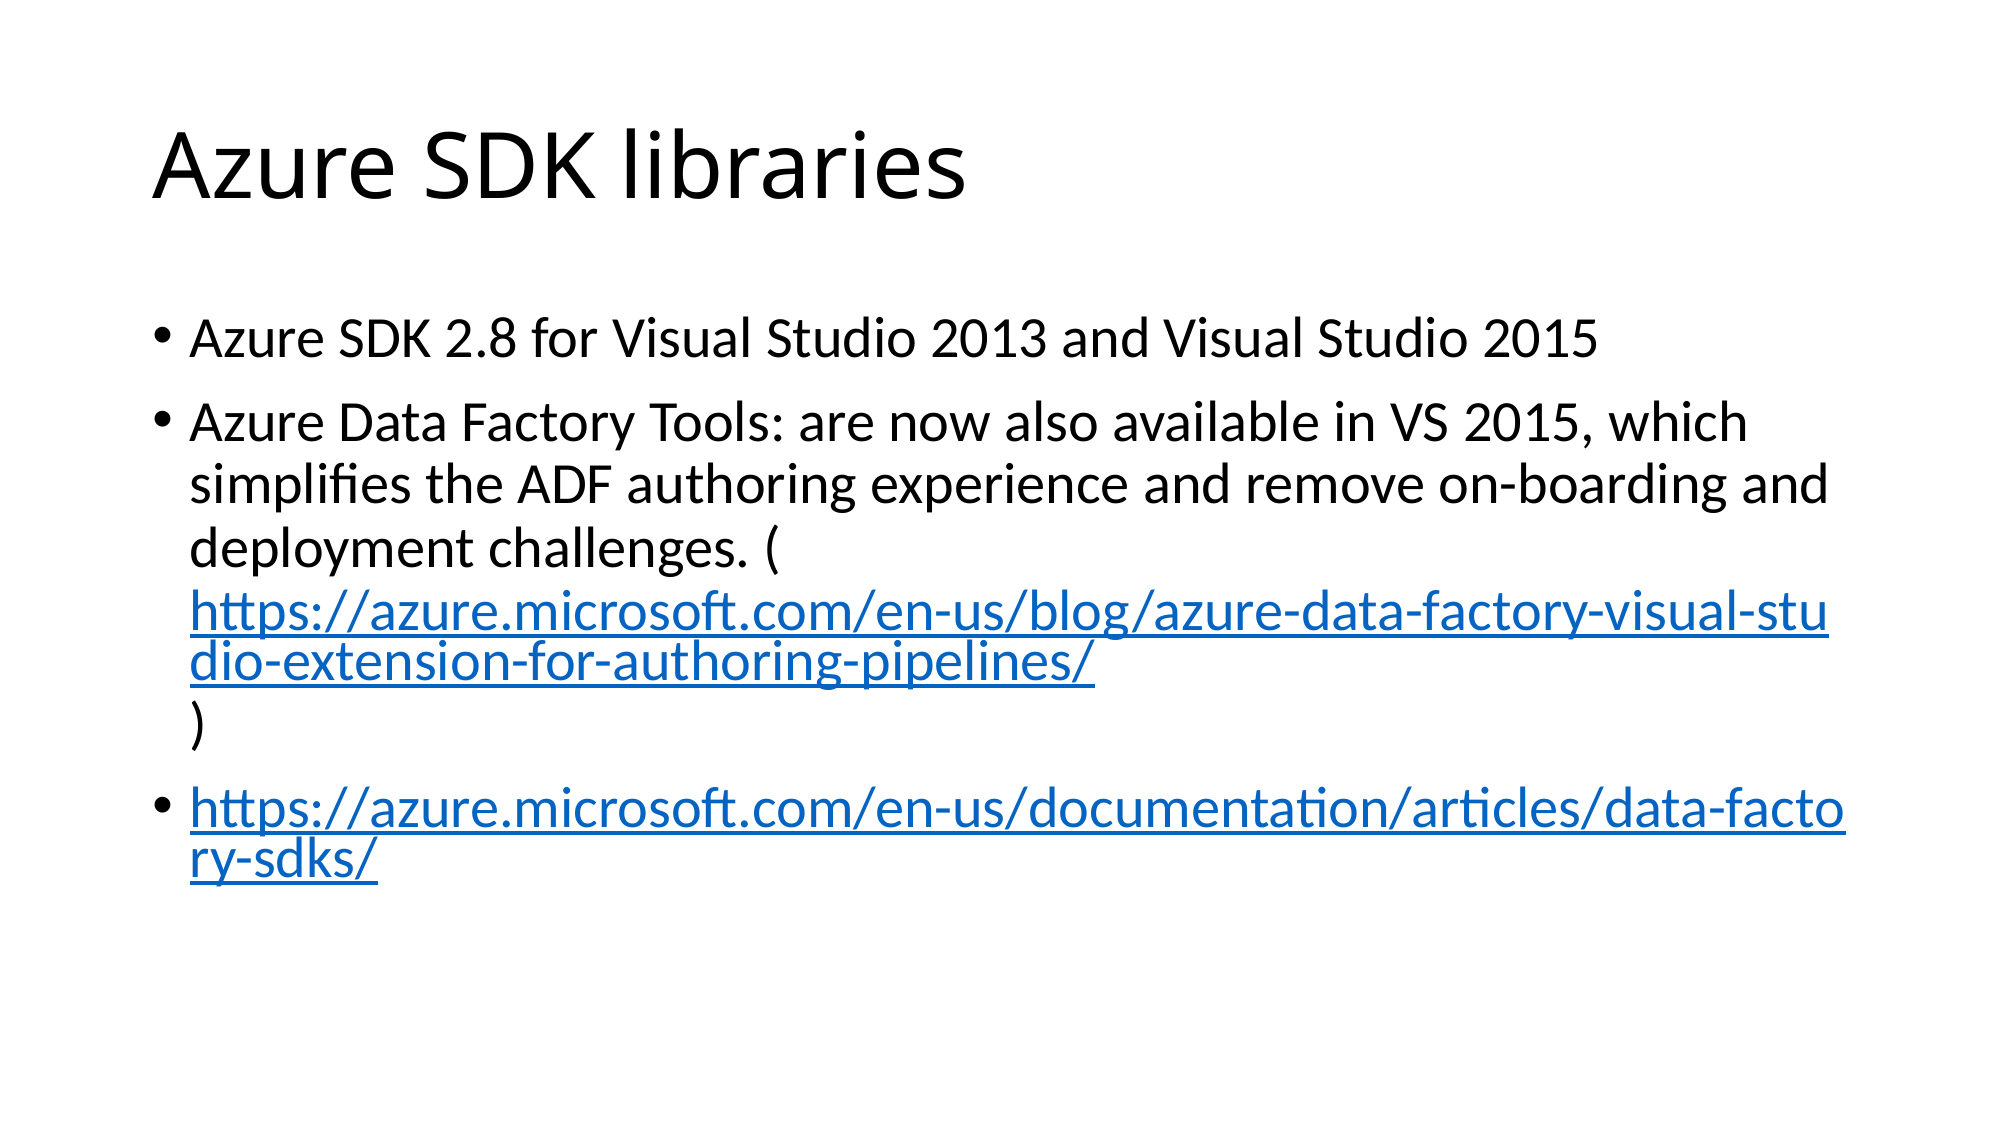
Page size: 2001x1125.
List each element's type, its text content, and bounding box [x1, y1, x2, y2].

list Azure SDK 2.8 for Visual Studio 2013 and Visual Studio 2015 Azure Data Factory Tools: are now also available in VS 2015, which simplifies the ADF authoring experience and remove on-boarding and deployment challenges. (https://azure.microsoft.com/en-us/blog/azure-data-factory-visual-studio-extension-for-authoring-pipelines/) https://azure.microsoft.com/en-us/documentation/articles/data-factory-sdks/ [137, 299, 1863, 1014]
title Azure SDK libraries [137, 59, 1863, 278]
